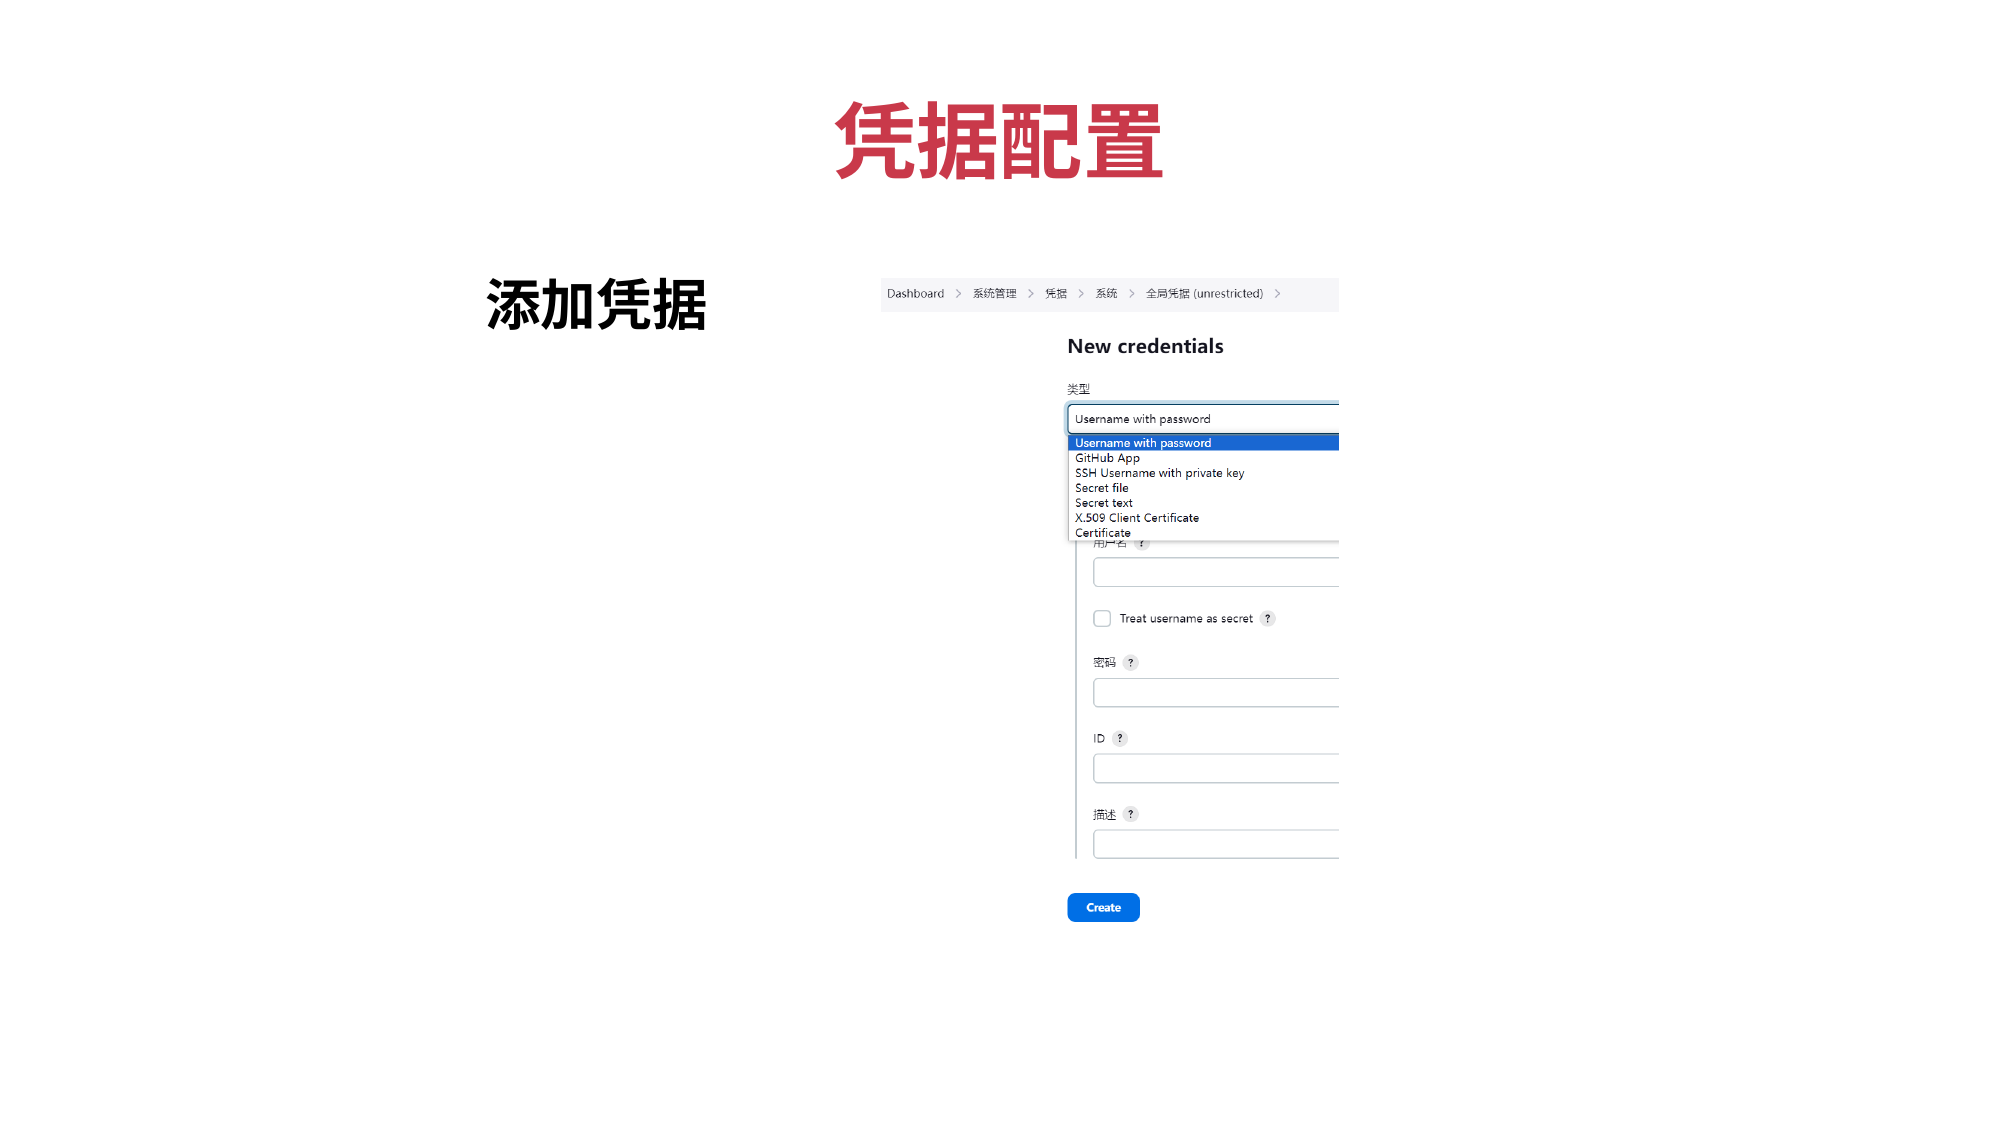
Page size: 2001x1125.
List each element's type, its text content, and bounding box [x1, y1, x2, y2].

picture [881, 278, 1339, 938]
list 添加凭据 [99, 262, 1901, 1006]
title 凭据配置 [99, 44, 1901, 233]
